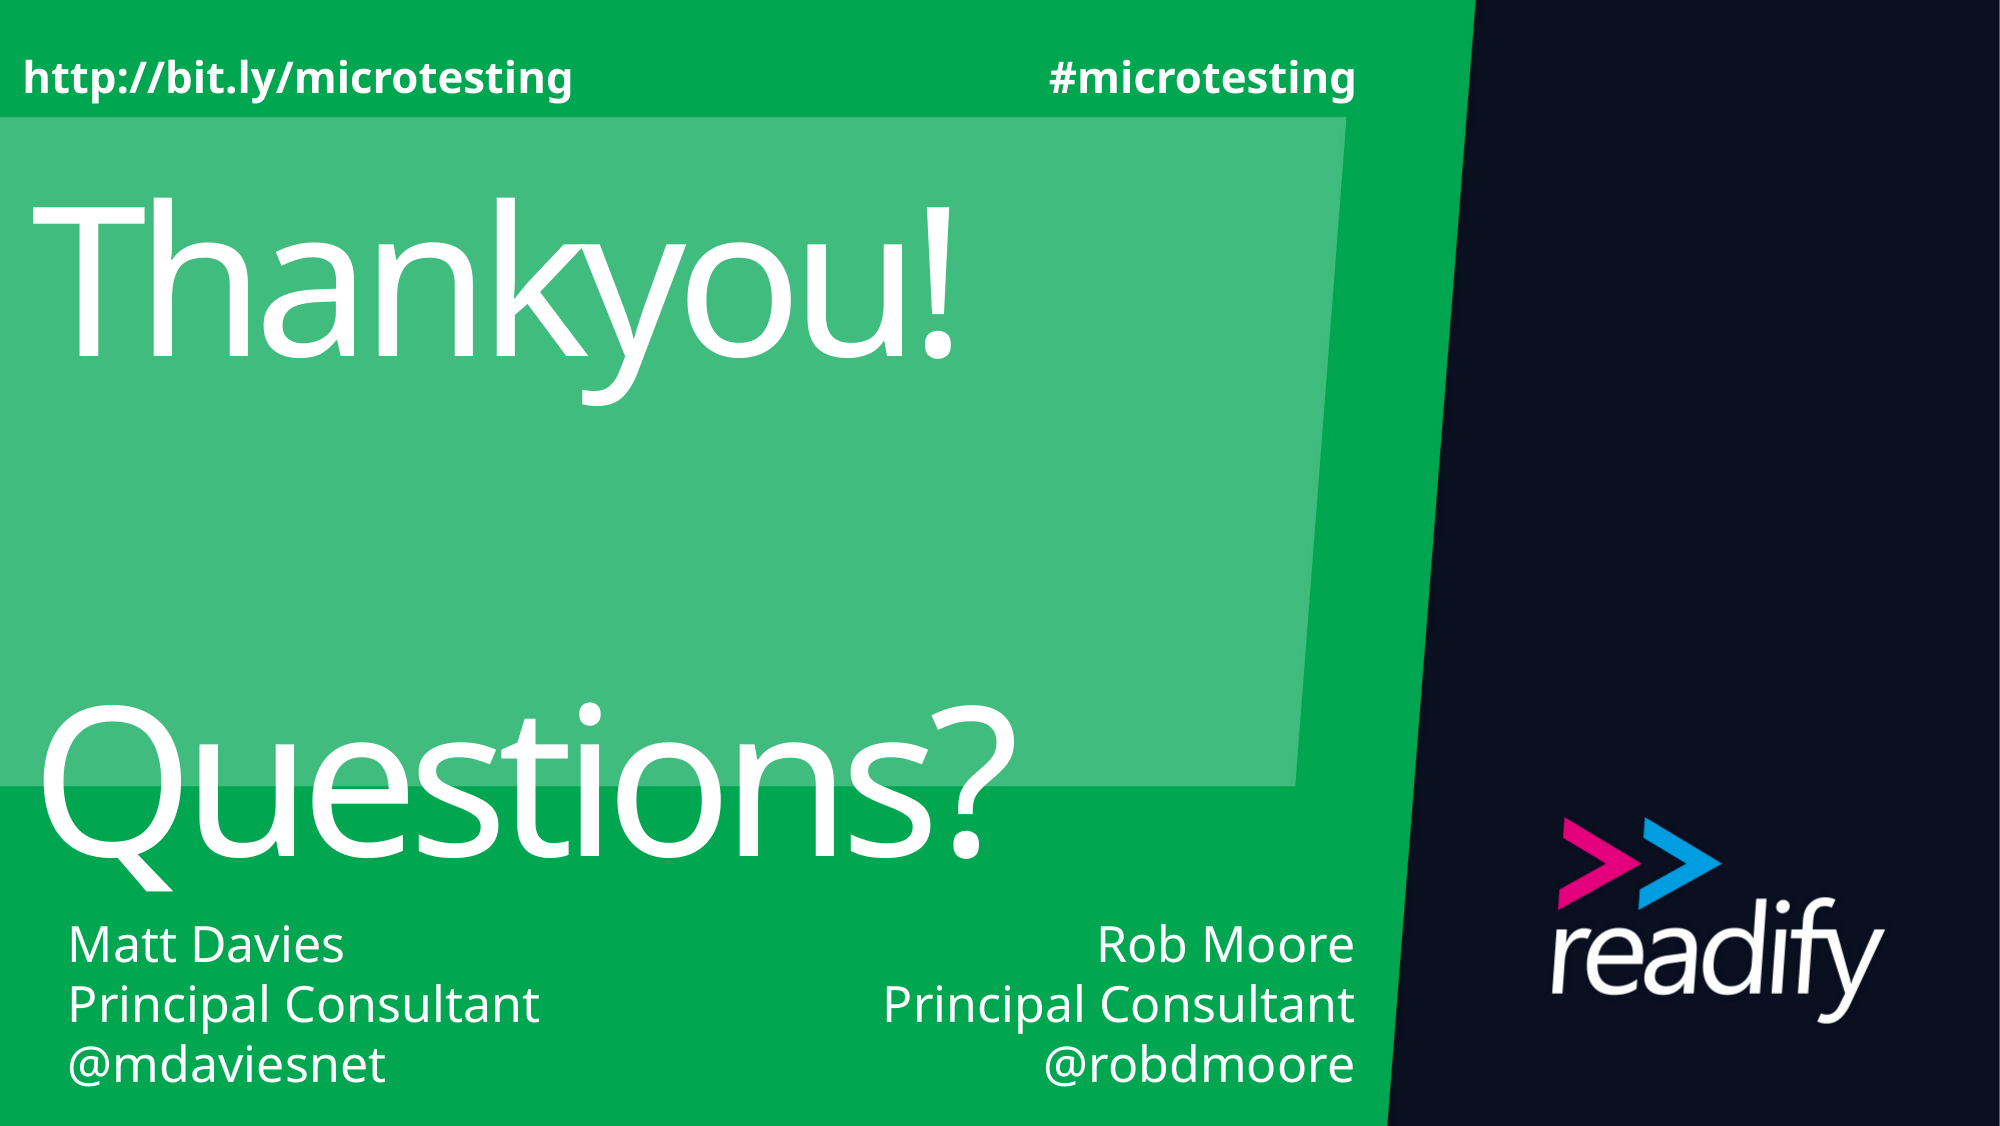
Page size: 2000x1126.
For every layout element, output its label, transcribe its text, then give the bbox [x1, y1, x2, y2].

picture [0, 0, 2000, 1126]
text_box Matt Davies Principal Consultant @mdaviesnet [53, 905, 556, 1100]
text_box http://bit.ly/microtesting #microtesting [7, 42, 1390, 111]
title Thankyou! Questions? [31, 231, 1296, 743]
text_box Rob Moore Principal Consultant @robdmoore [868, 905, 1371, 1100]
